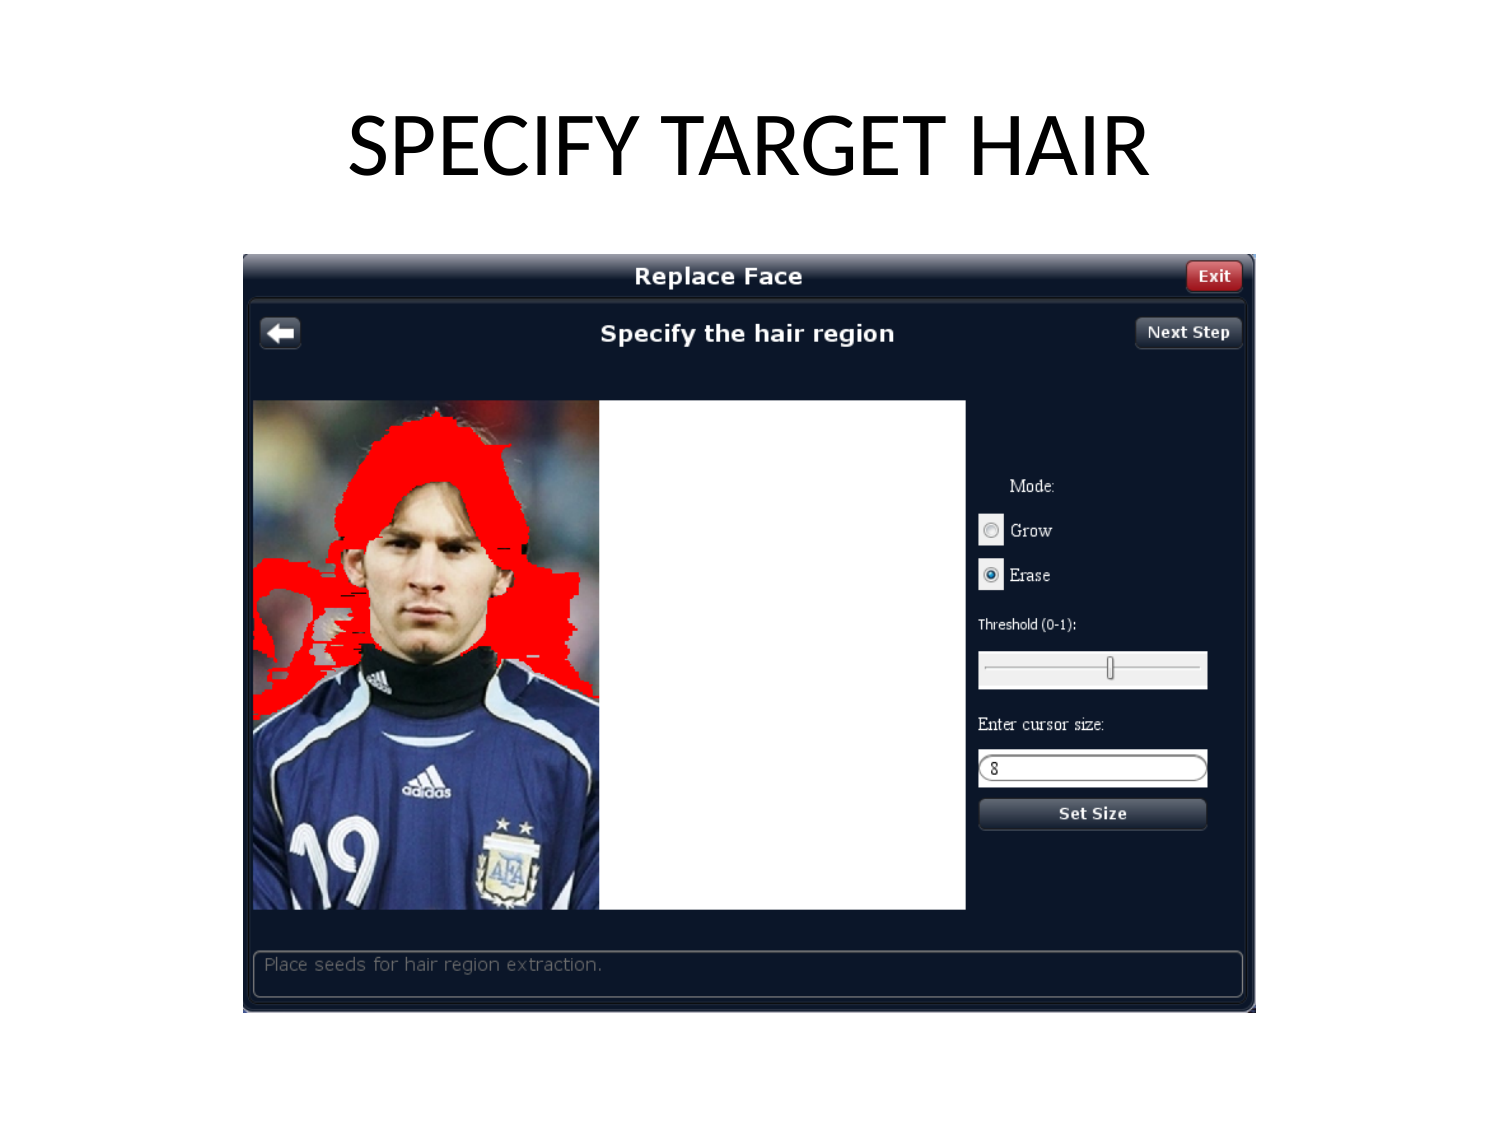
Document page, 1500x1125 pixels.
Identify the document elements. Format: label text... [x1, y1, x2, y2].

picture [243, 254, 1257, 1013]
title SPECIFY TARGET HAIR [75, 45, 1425, 233]
